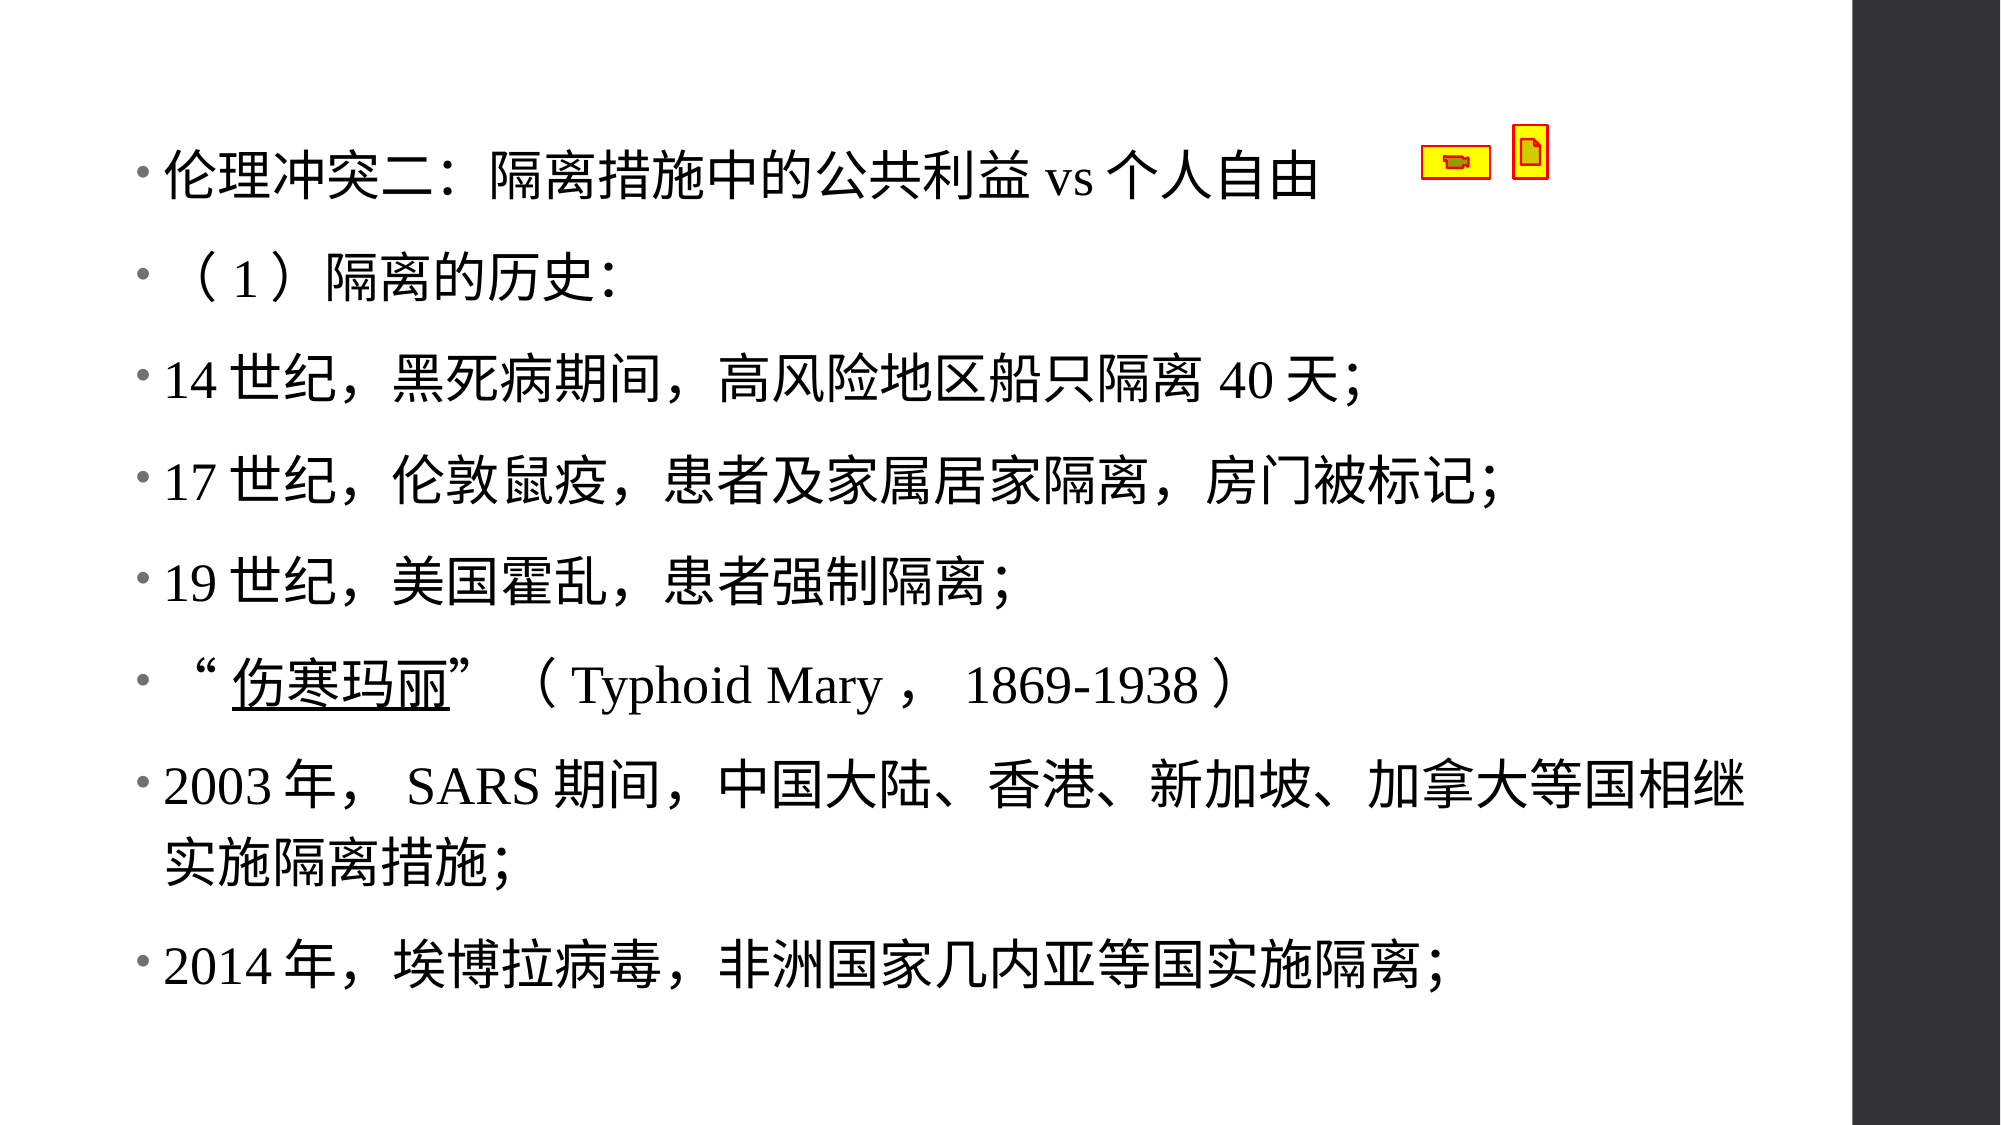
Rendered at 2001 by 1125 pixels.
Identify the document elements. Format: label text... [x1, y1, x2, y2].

list 伦理冲突二：隔离措施中的公共利益vs个人自由 （1）隔离的历史： 14世纪，黑死病期间，高风险地区船只隔离40天； 17世纪，伦敦鼠疫，患者及家属居家隔离，房门被标记； 19世纪，美国霍乱，患者强制隔离； “伤寒玛丽”（Typhoid Mary，1869-1938） 2003年，SARS期间，中国大陆、香港、新加坡、加拿大等国相继实施隔离措施； 2014年，埃博拉病毒，非洲国家几内亚等国实施隔离； [120, 125, 1799, 1014]
text_box [1421, 145, 1491, 180]
text_box [1512, 124, 1549, 180]
